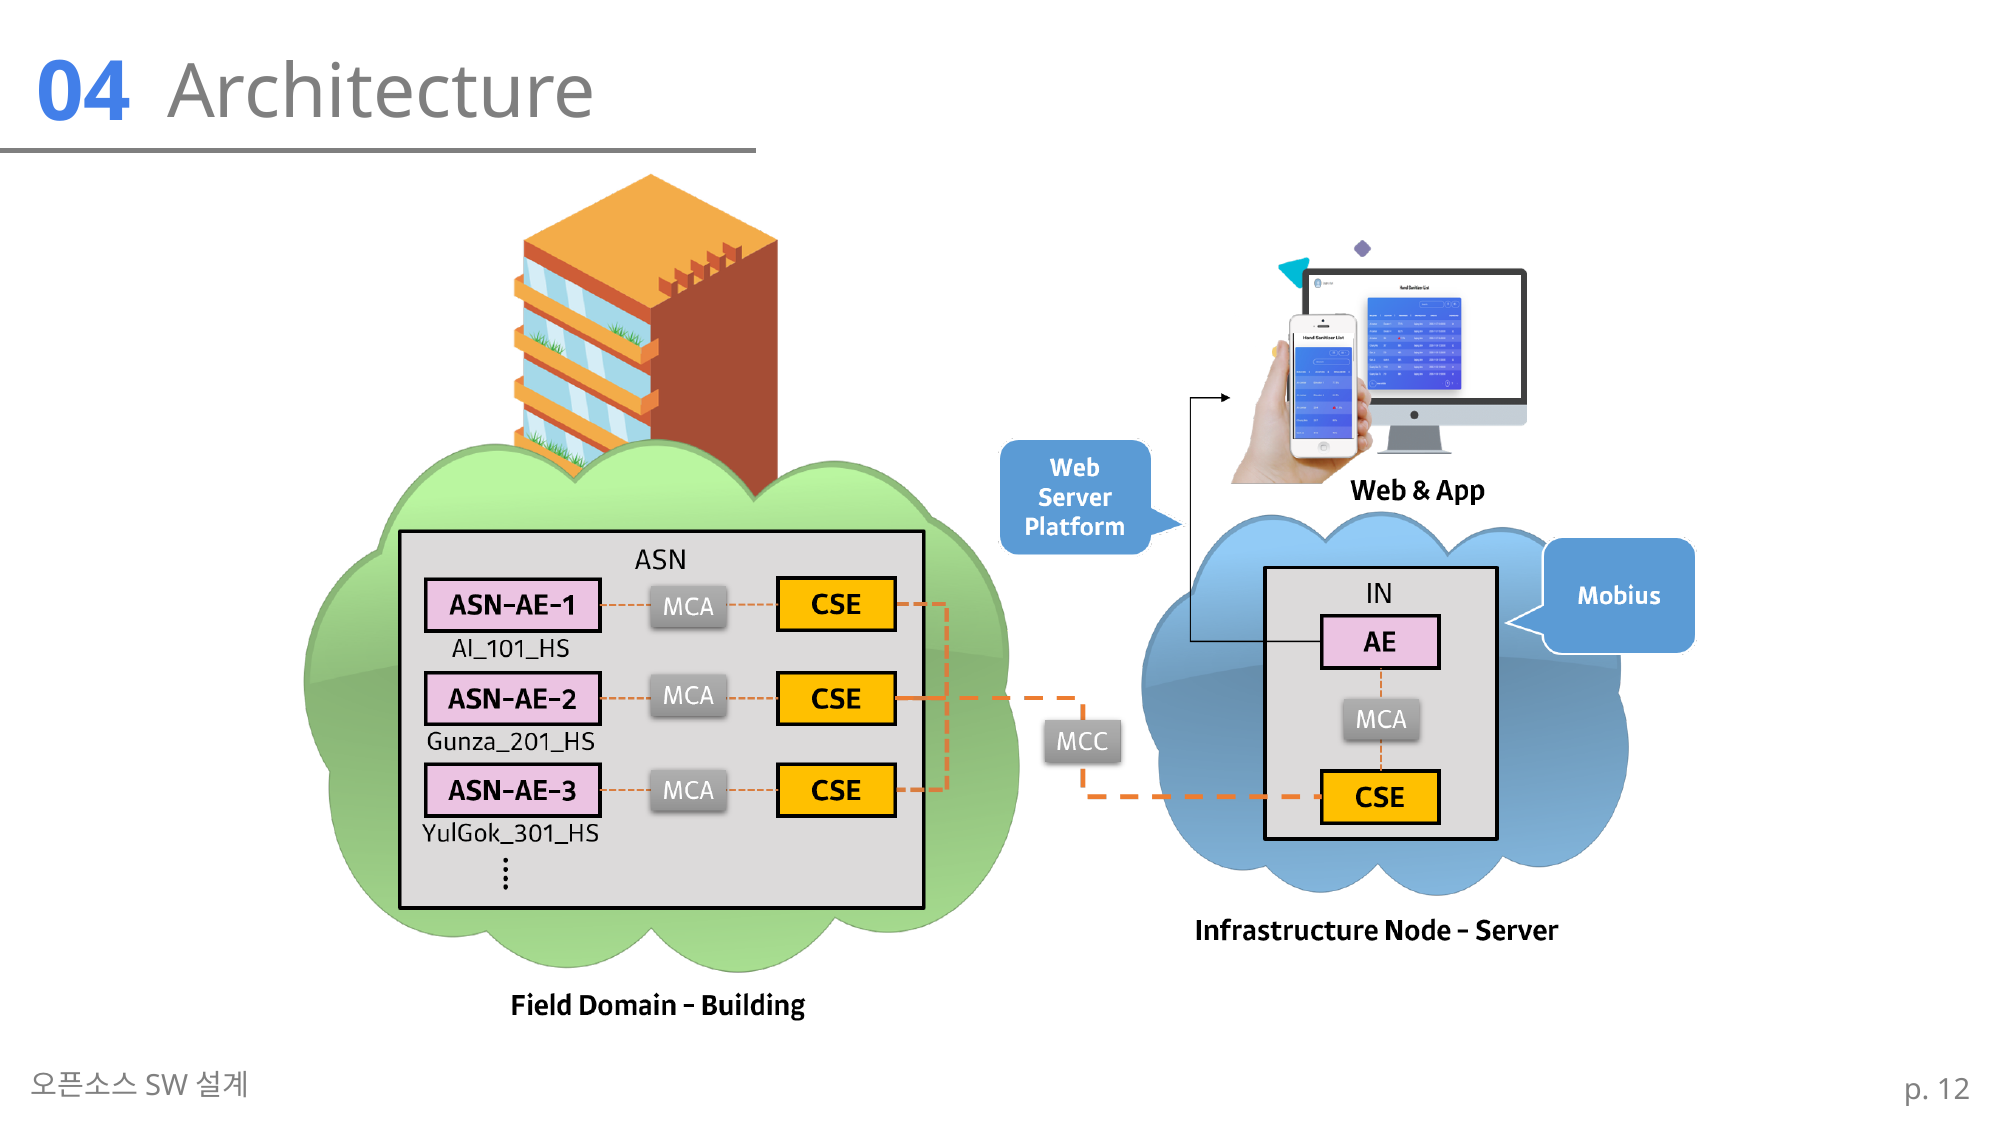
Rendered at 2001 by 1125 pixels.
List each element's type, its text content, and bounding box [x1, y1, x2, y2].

text_box p. 12 [1888, 1062, 1986, 1113]
text_box Architecture [151, 19, 745, 148]
picture [302, 171, 1697, 1038]
text_box 04 [21, 29, 151, 144]
text_box 오픈소스SW설계 [15, 1058, 265, 1109]
